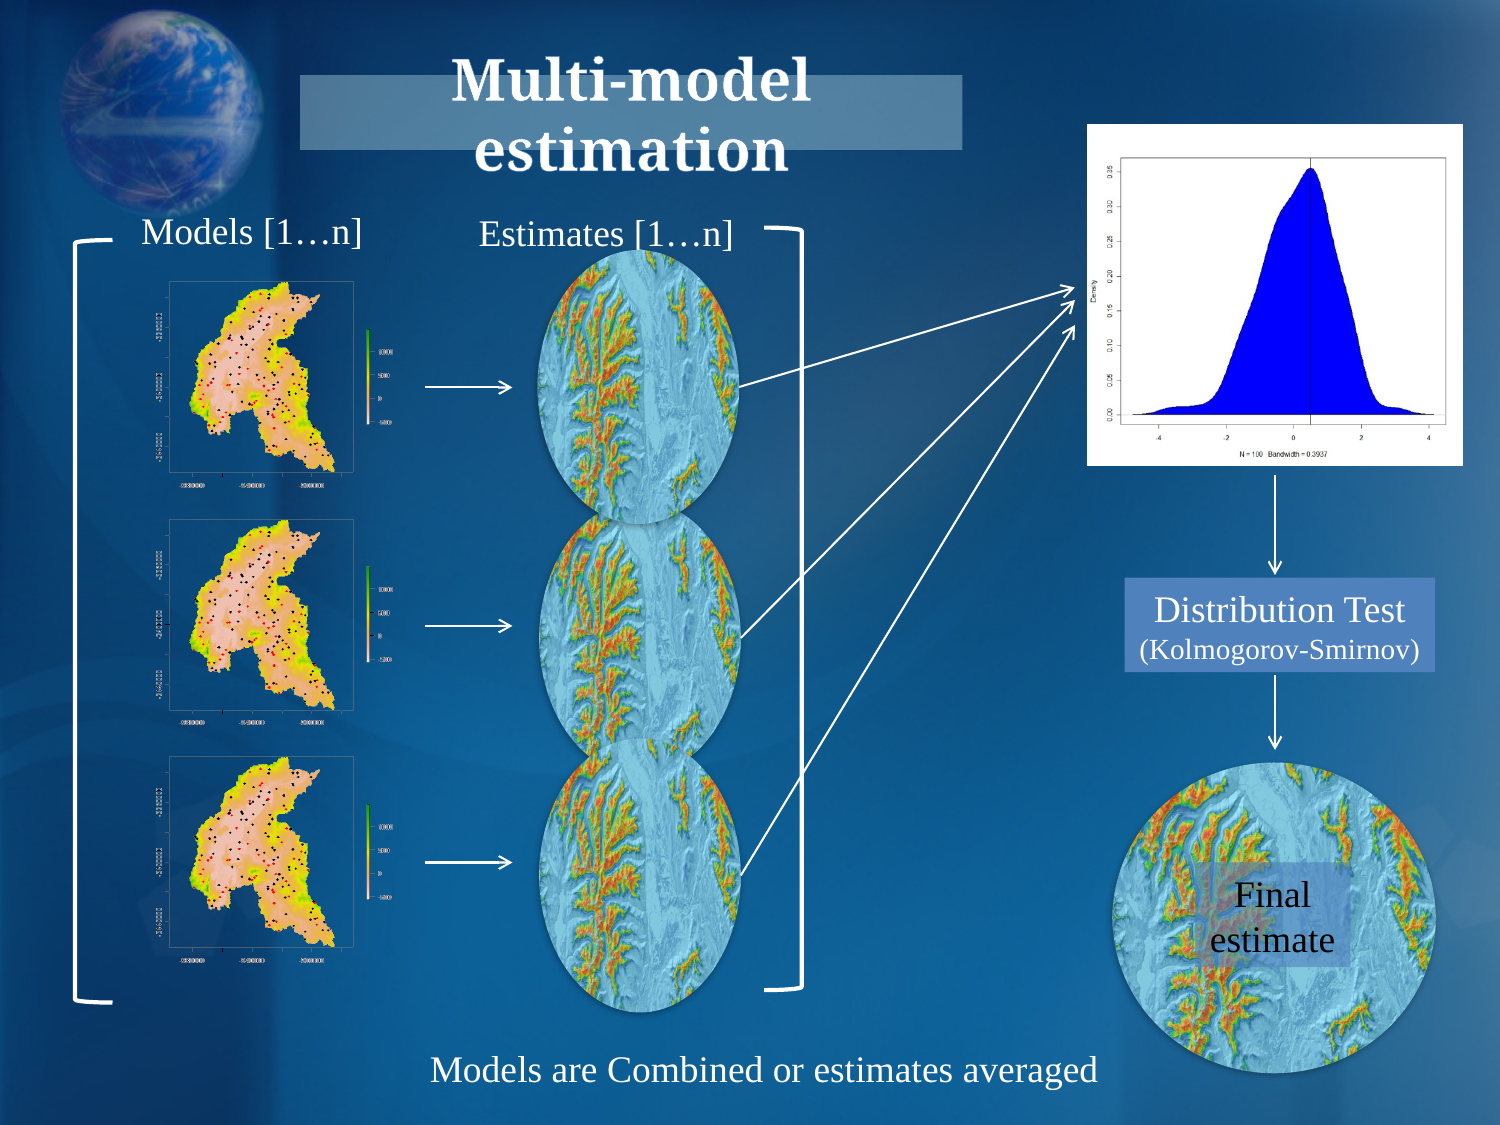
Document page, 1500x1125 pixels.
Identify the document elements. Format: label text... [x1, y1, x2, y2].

picture [0, 0, 1500, 1125]
text_box [74, 239, 113, 1004]
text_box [137, 124, 1463, 1013]
text_box Models [1…n] [126, 199, 131, 260]
text_box Models are Combined or estimates averaged [415, 1037, 1115, 1098]
text_box [1153, 1021, 1396, 1074]
title Multi-model estimation [300, 75, 963, 122]
